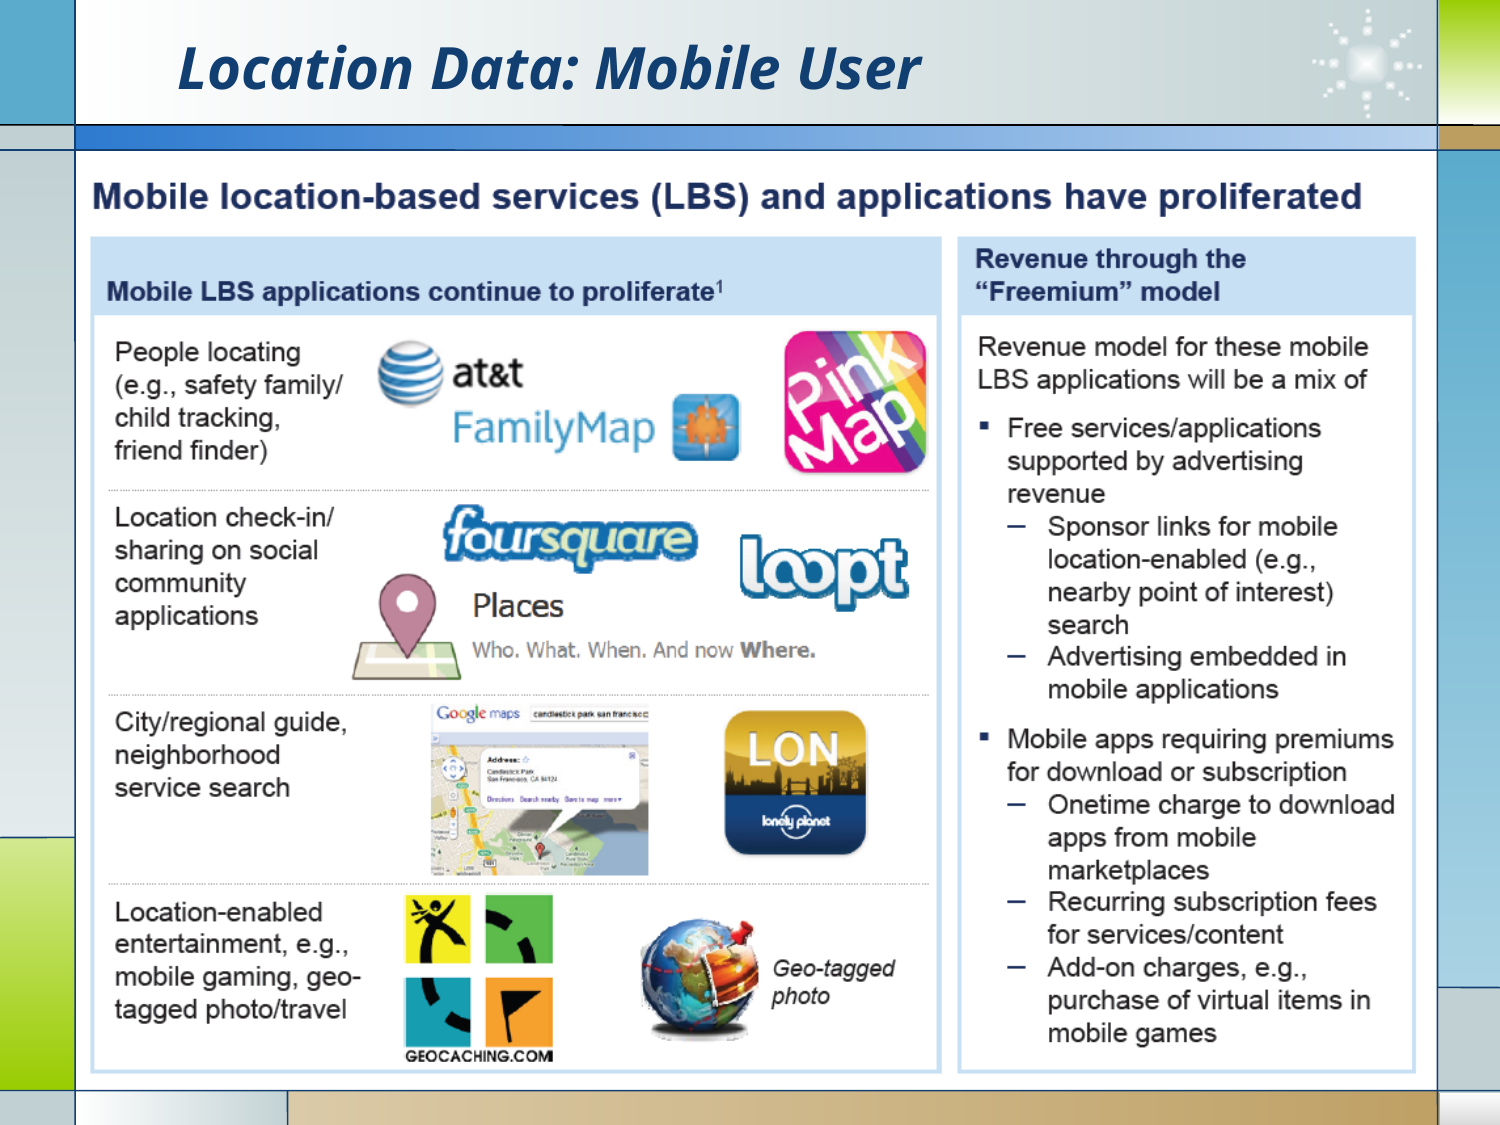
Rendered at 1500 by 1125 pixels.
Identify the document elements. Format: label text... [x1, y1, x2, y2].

picture [83, 175, 1425, 1079]
title Location Data: Mobile User [162, 19, 1263, 113]
